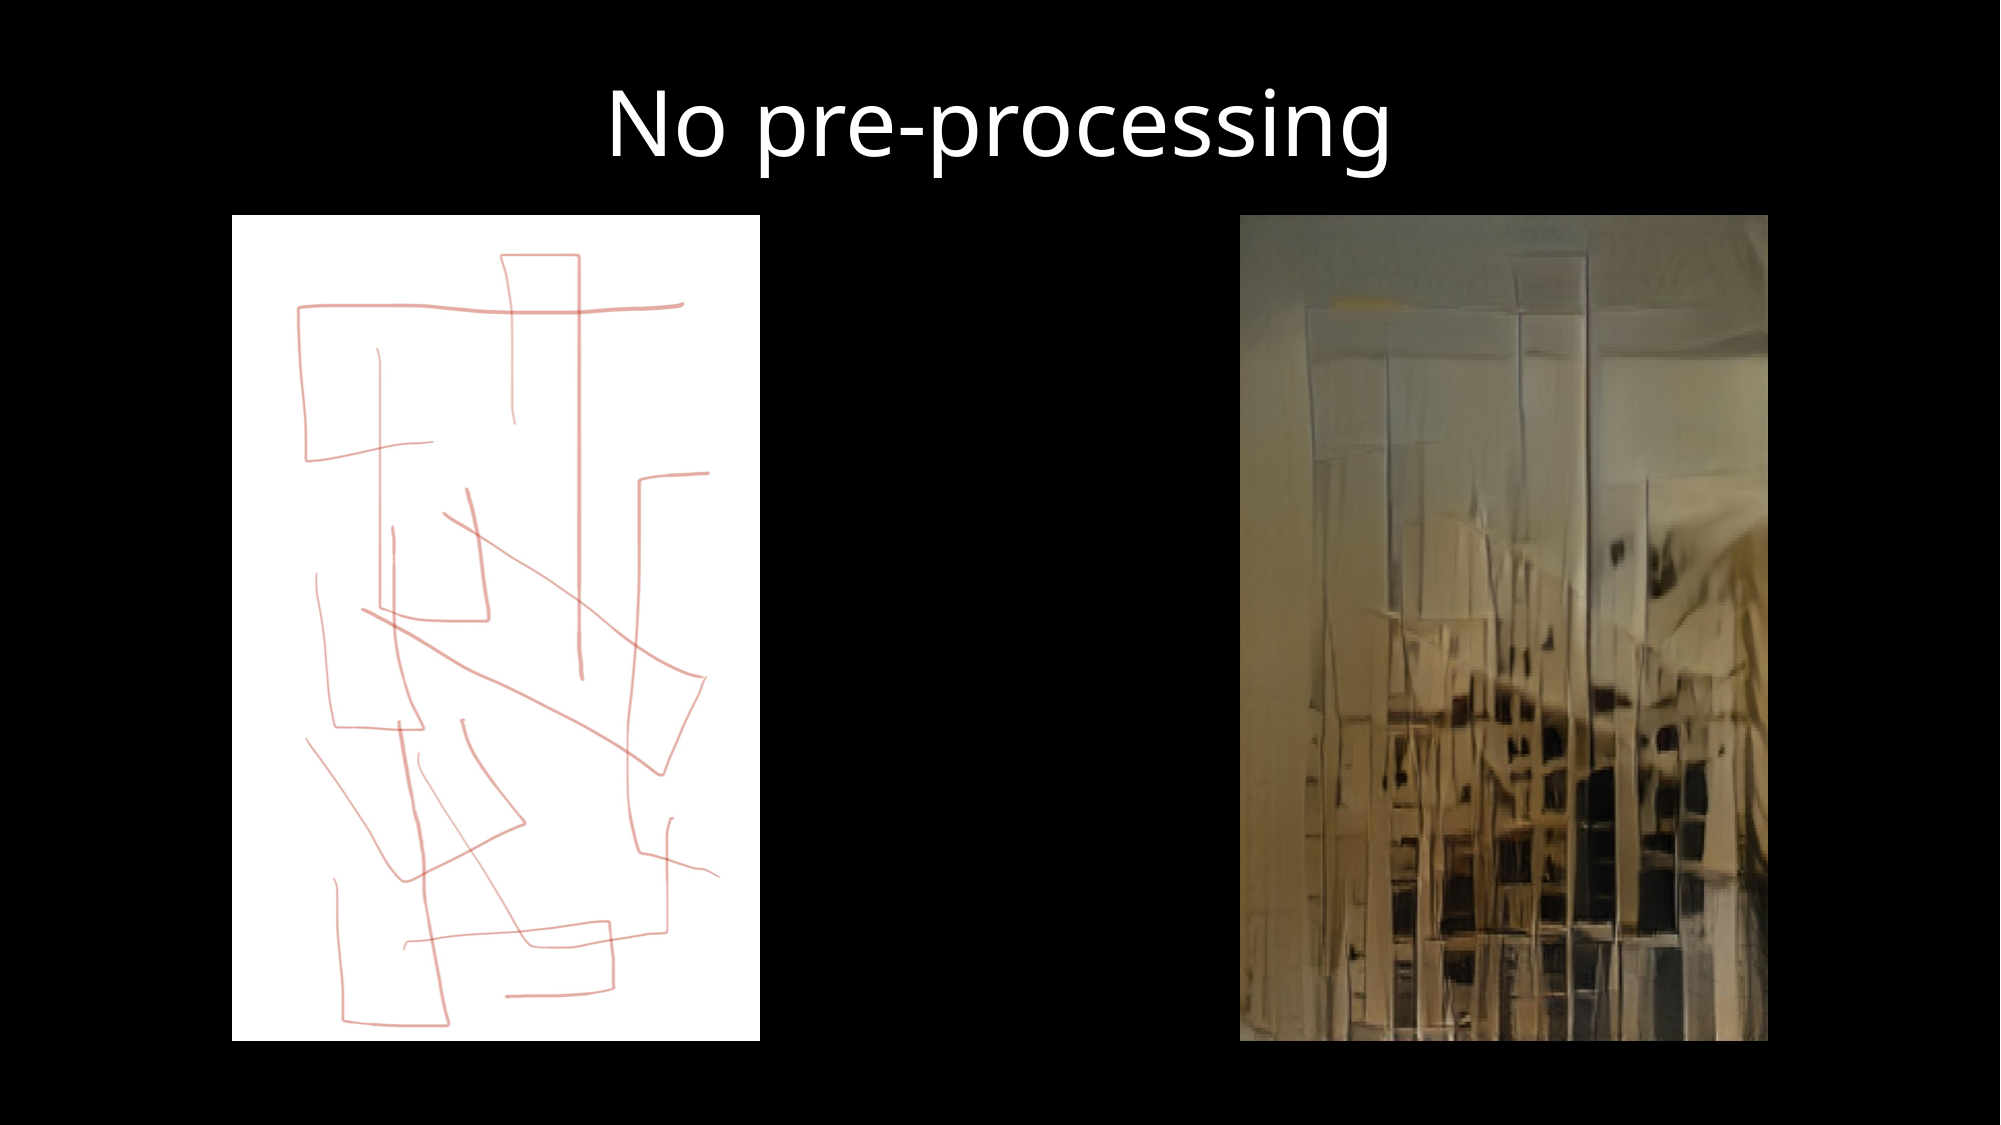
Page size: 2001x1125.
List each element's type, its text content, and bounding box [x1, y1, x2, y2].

picture [232, 215, 760, 1041]
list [1240, 215, 1768, 1041]
title No pre-processing [137, 18, 1863, 236]
